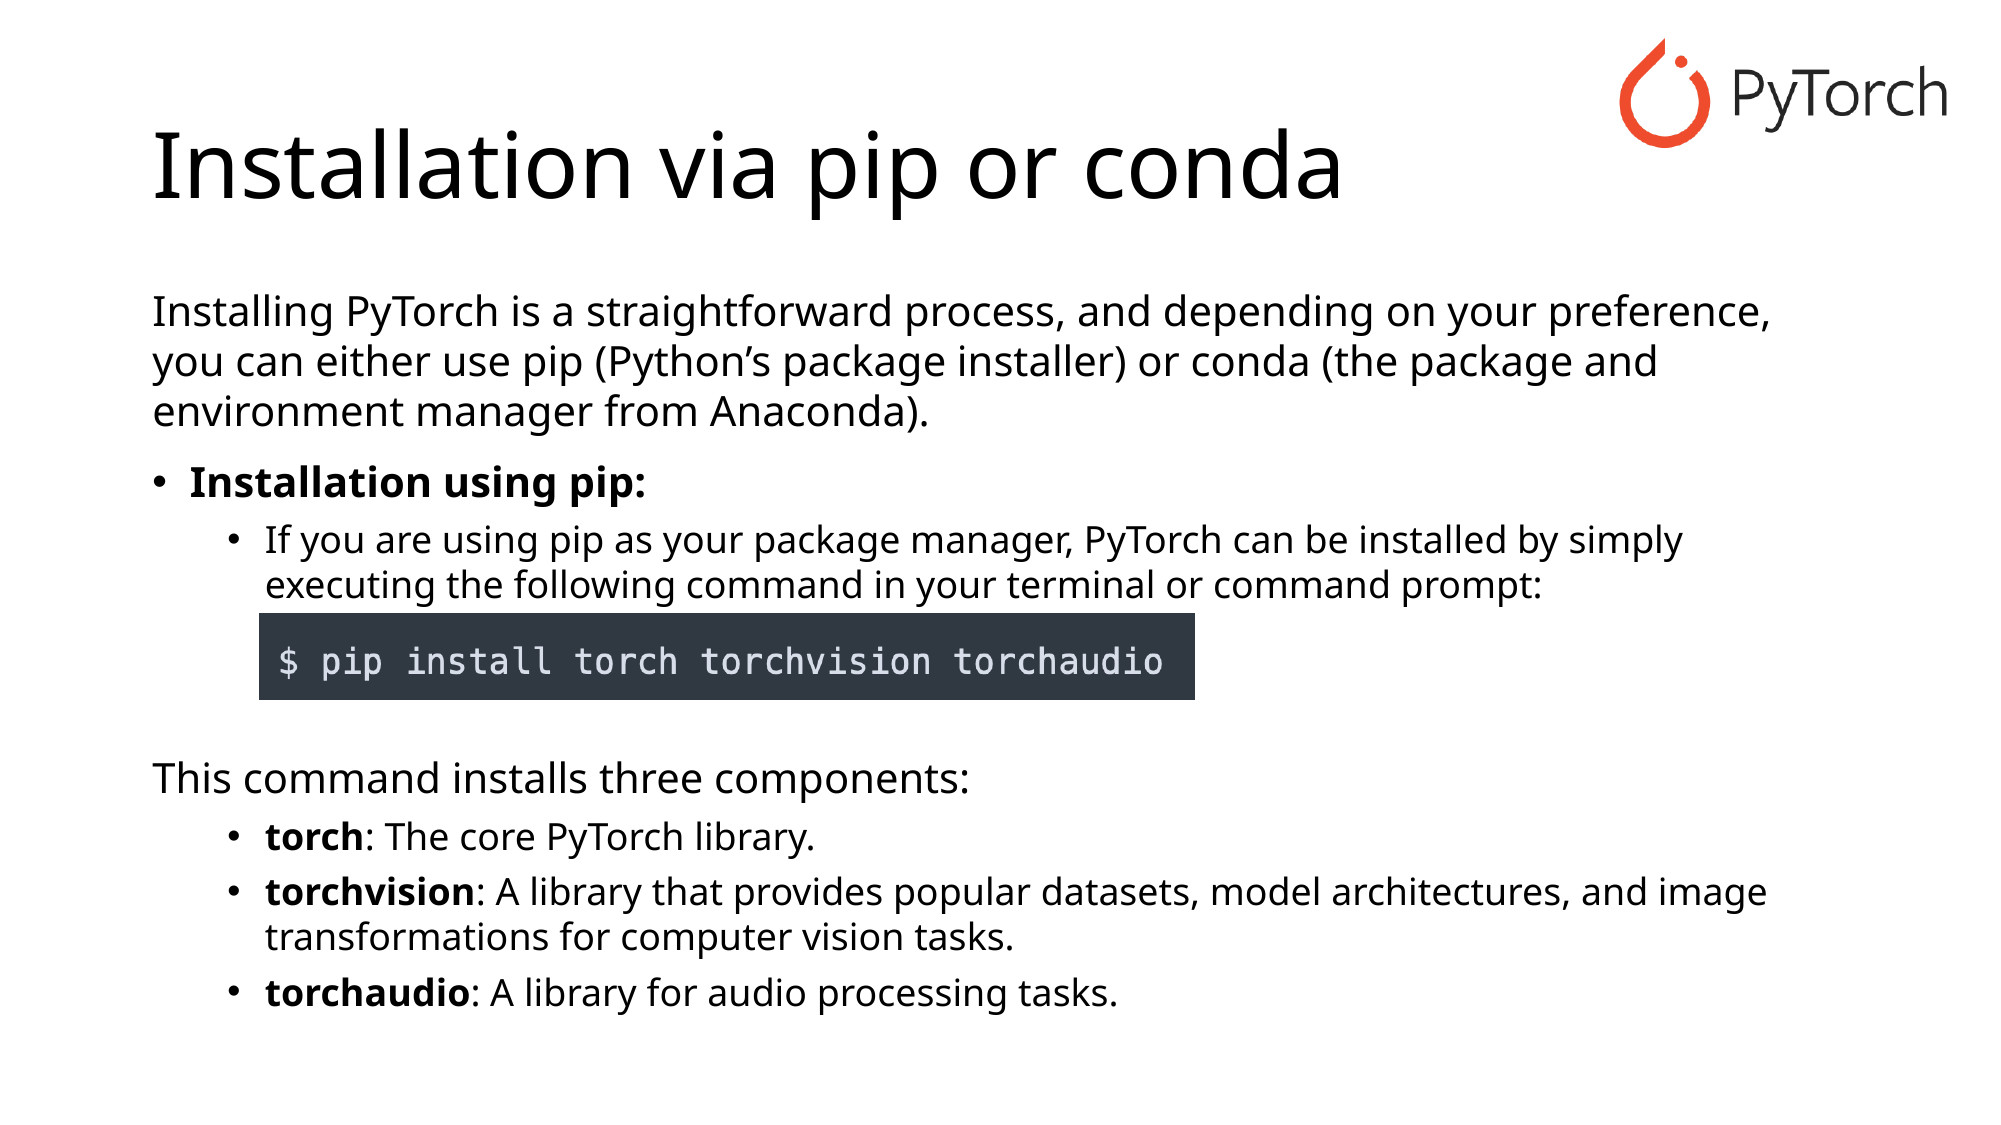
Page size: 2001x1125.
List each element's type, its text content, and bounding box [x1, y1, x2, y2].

picture [258, 612, 1195, 701]
title Installation via pip or conda [137, 59, 1863, 277]
list Installing PyTorch is a straightforward process, and depending on your preference, you can either use pip (Python’s package installer) or conda (the package and environment manager from Anaconda). Installation using pip: If you are using pip as your package manager, PyTorch can be installed by simply executing the following command in your terminal or command prompt: This command installs three components: torch: The core PyTorch library. torchvision: A library that provides popular datasets, model architectures, and image transformations for computer vision tasks. torchaudio: A library for audio processing tasks. [137, 277, 1863, 1036]
picture [1596, 0, 1970, 187]
